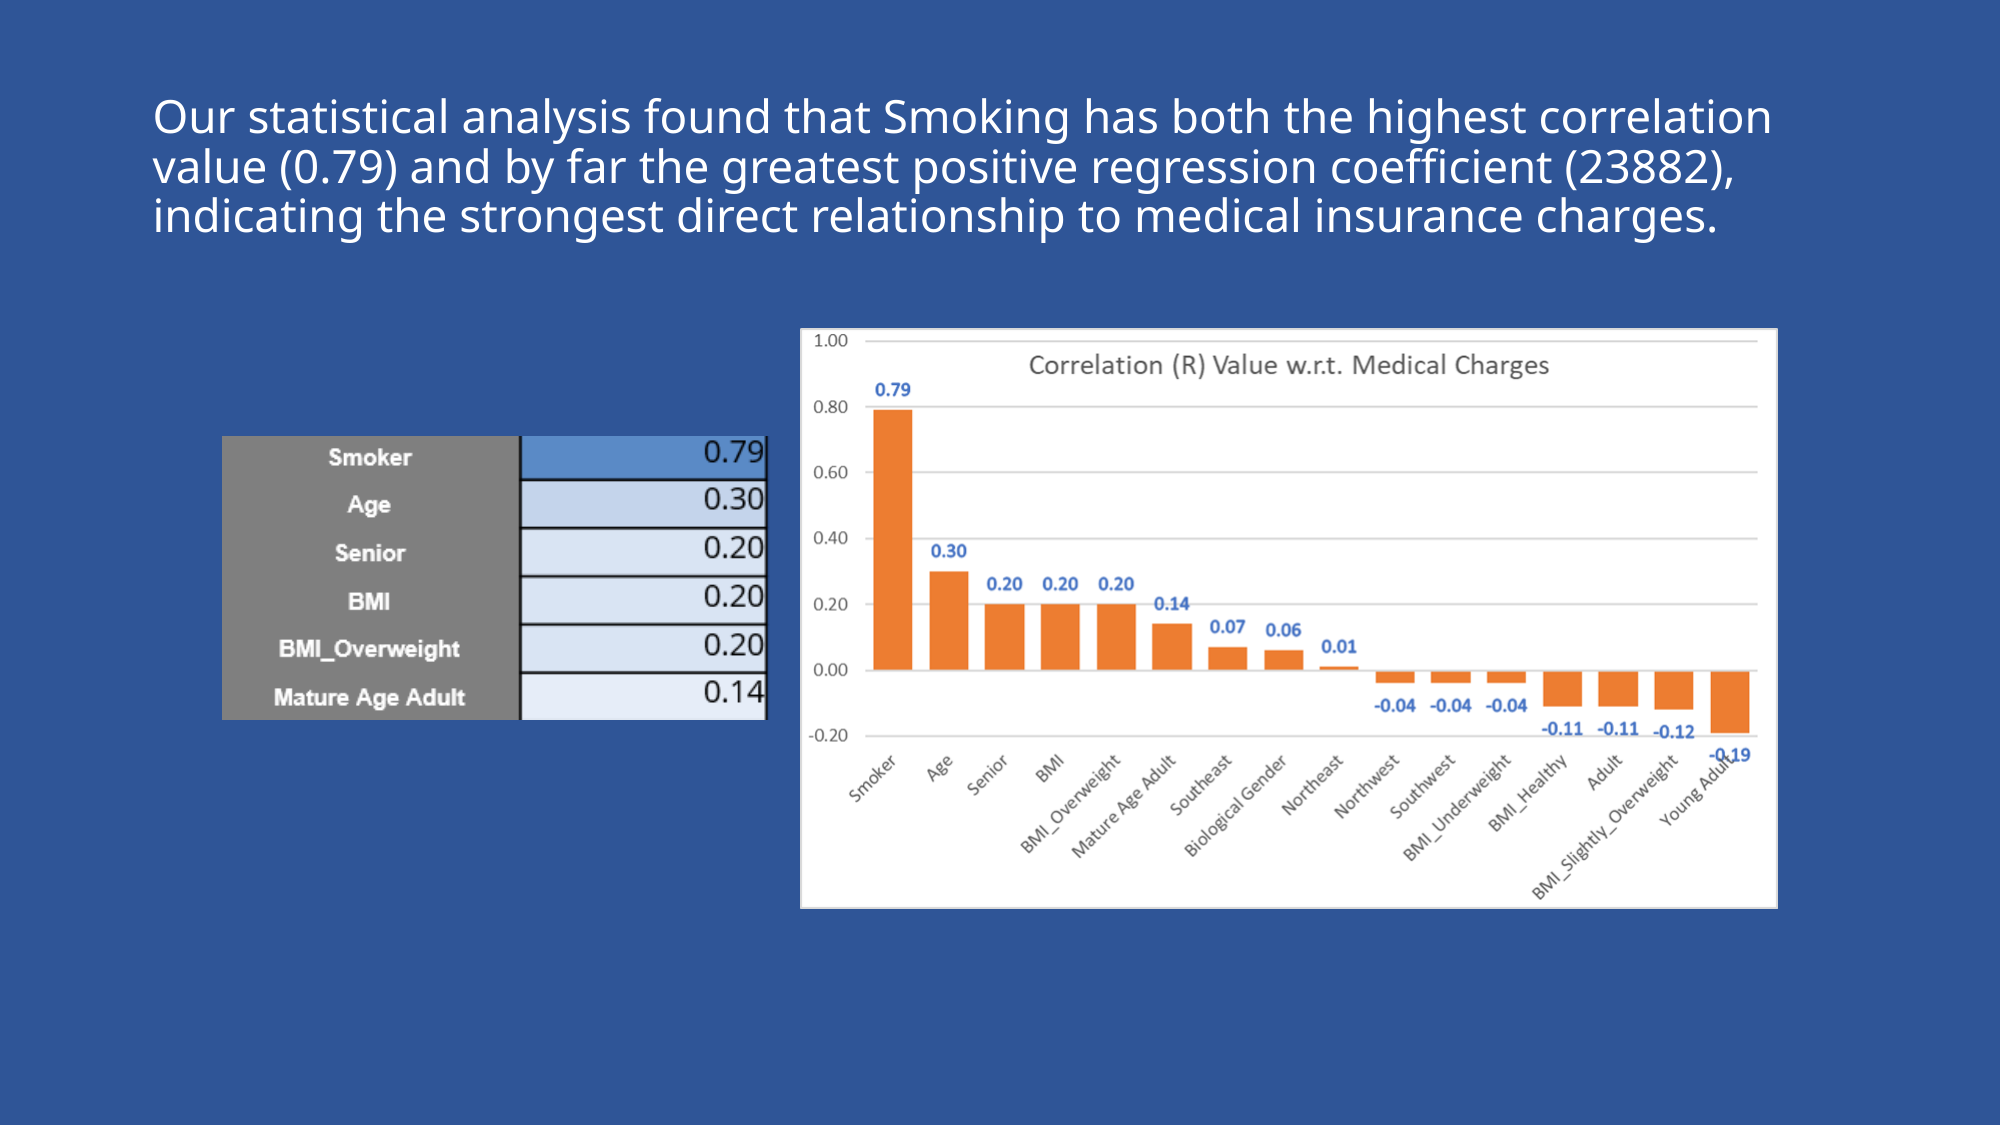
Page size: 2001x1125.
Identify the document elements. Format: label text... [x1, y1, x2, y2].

picture [222, 436, 771, 720]
title Our statistical analysis found that Smoking has both the highest correlation value (0.79) and by far the greatest positive regression coefficient (23882), indicating the strongest direct relationship to medical insurance charges. [137, 59, 1863, 278]
picture [800, 328, 1778, 909]
